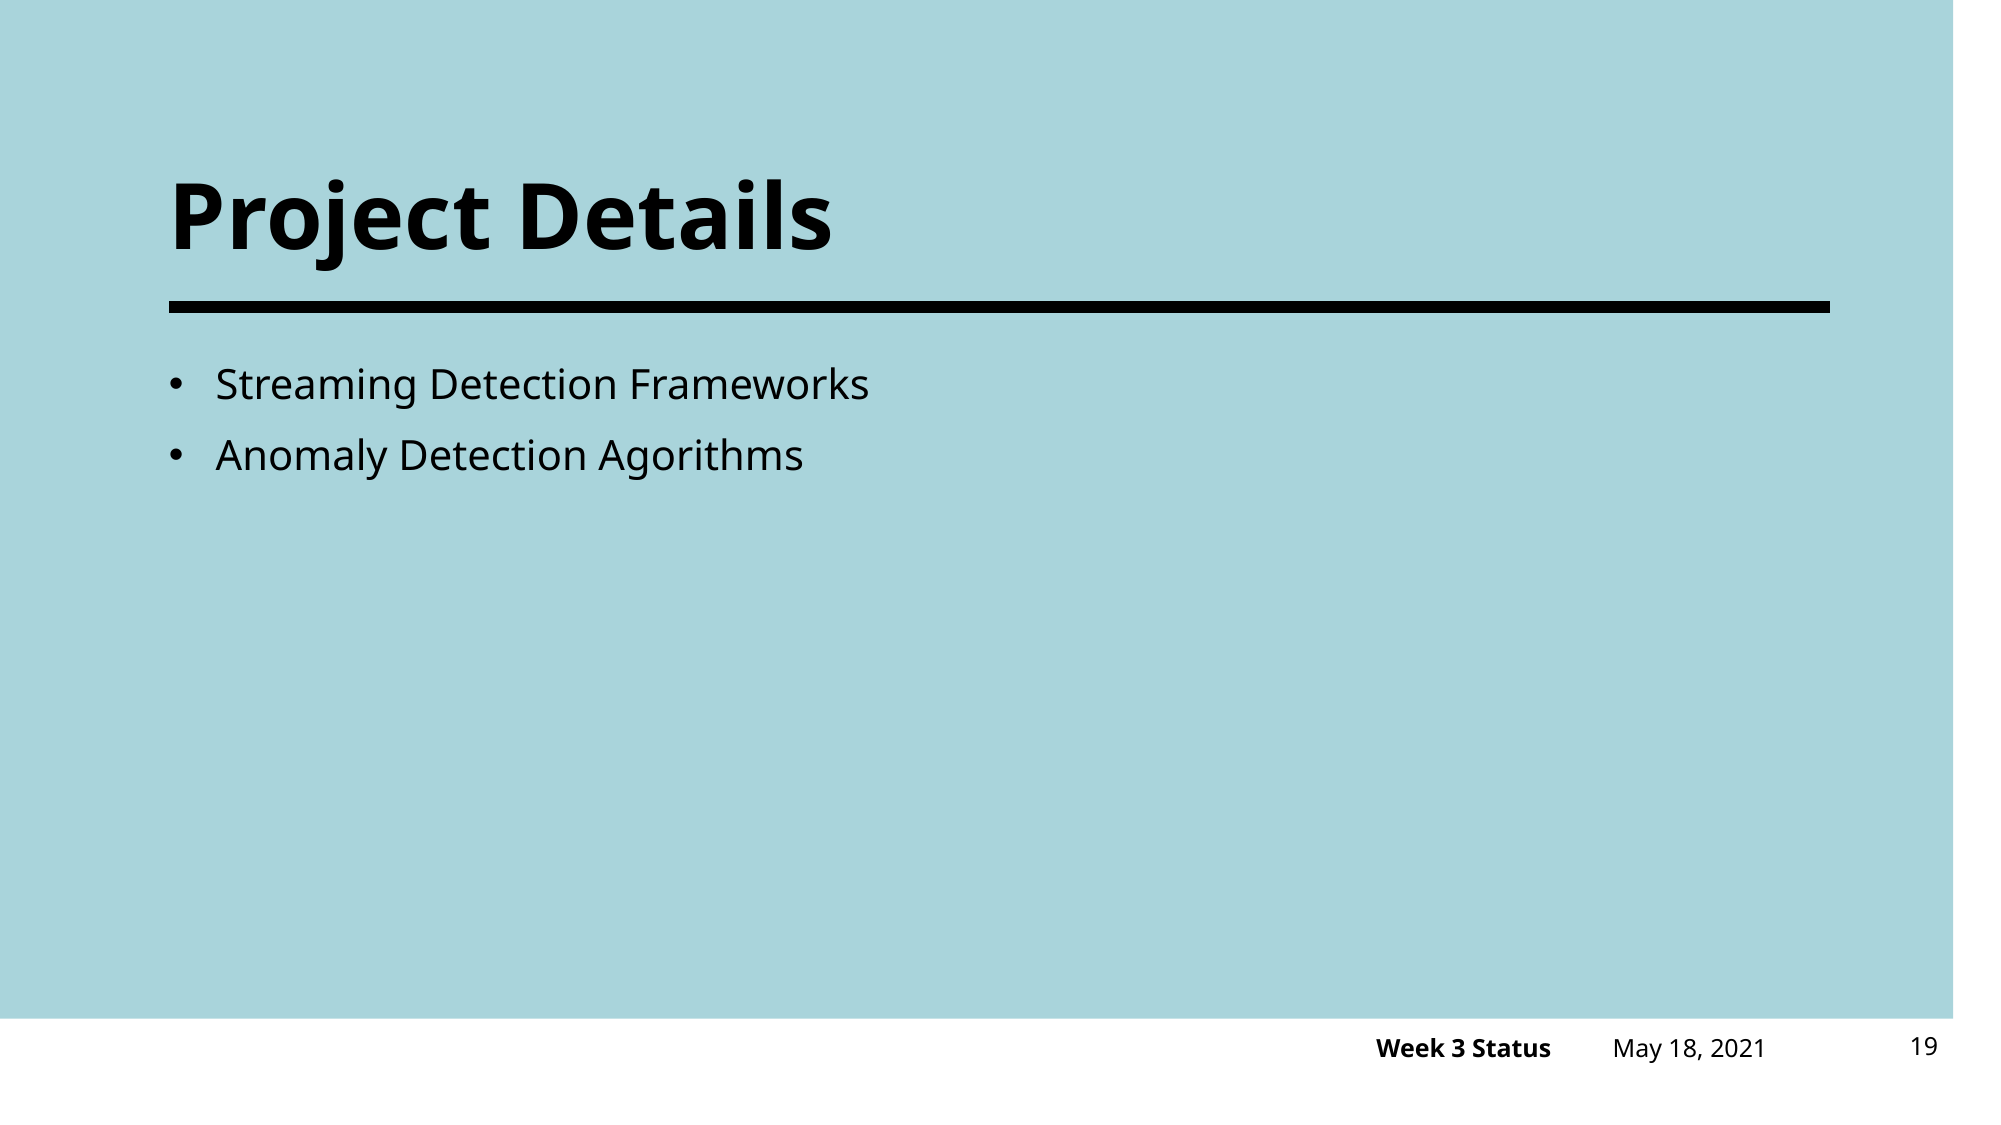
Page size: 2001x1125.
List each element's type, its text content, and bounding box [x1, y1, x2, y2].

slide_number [1612, 1032, 1863, 1063]
title Project Details [168, 163, 1450, 270]
slide_number 19 [1885, 1032, 1954, 1063]
text_box Streaming Detection Frameworks Anomaly Detection Agorithms [168, 358, 1775, 944]
footer Week 3 Status [1361, 1032, 1602, 1063]
